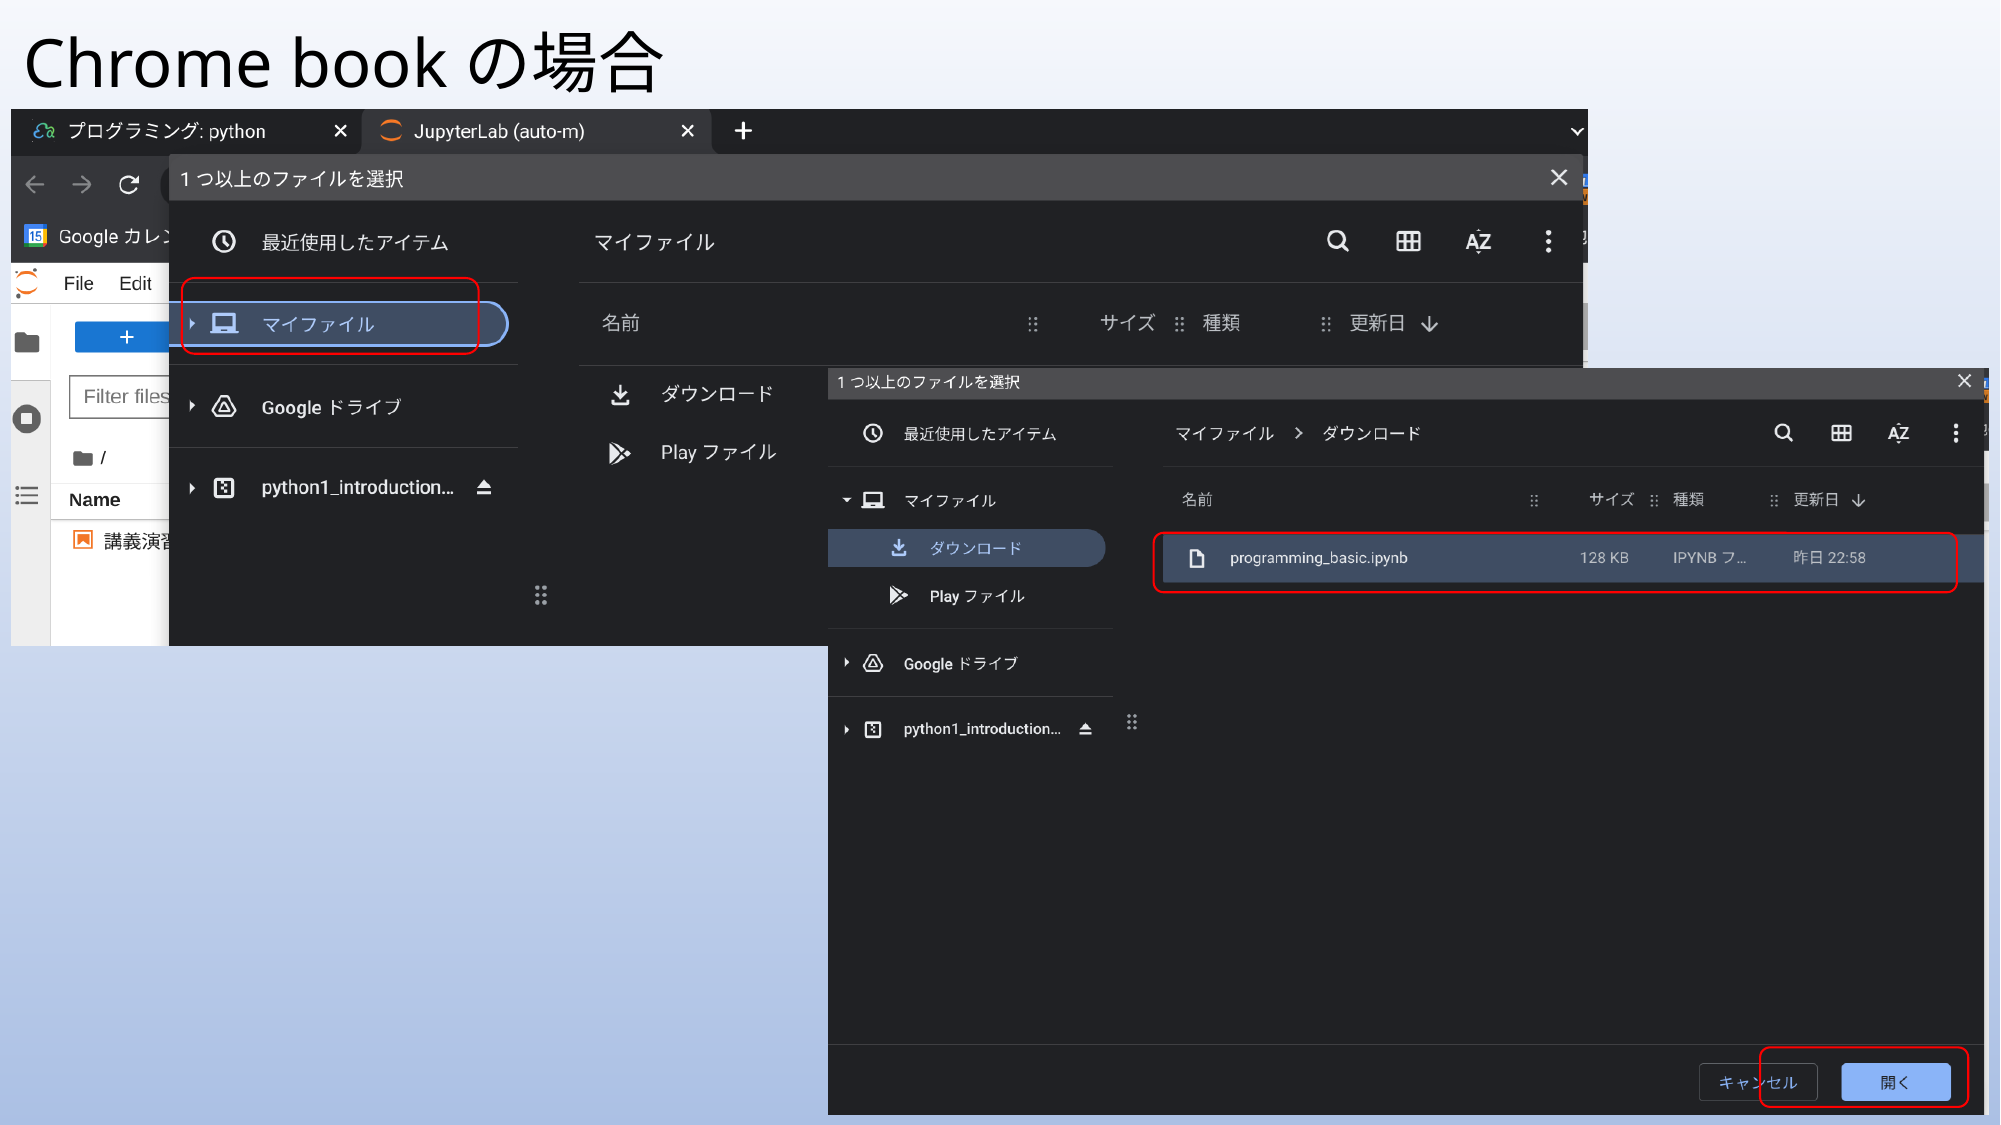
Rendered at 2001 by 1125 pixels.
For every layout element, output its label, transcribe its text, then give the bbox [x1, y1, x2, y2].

picture [11, 109, 1989, 1115]
text_box Chrome bookの場合 [8, 13, 680, 109]
